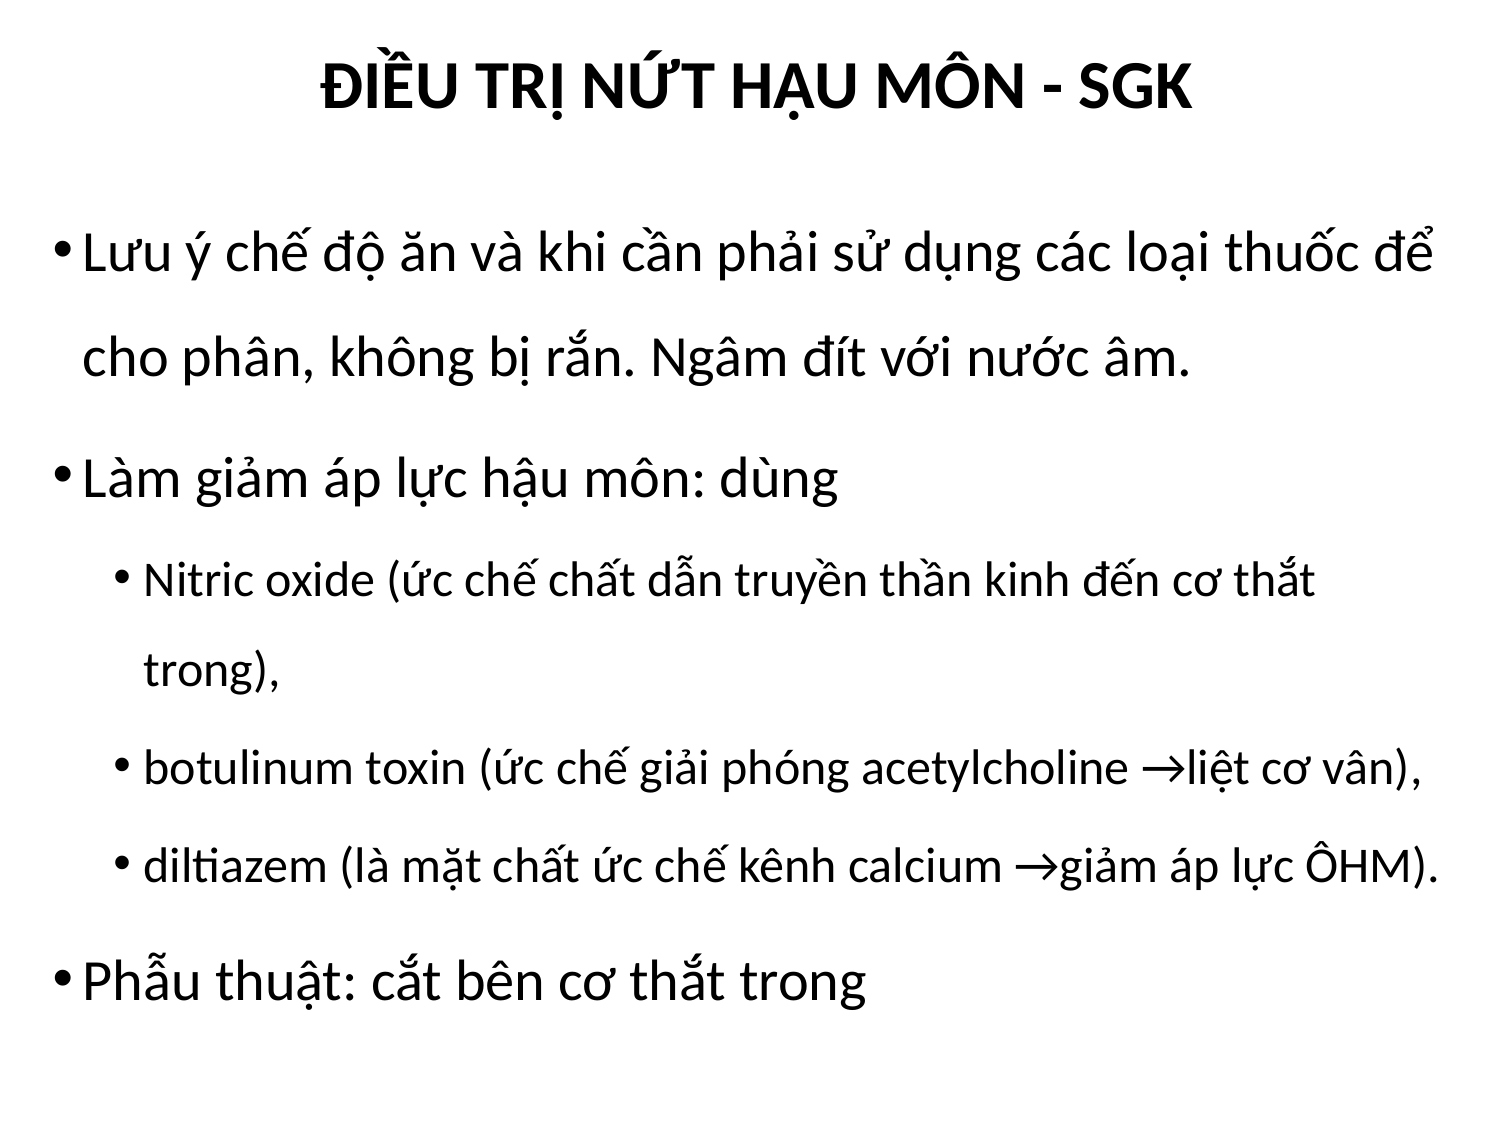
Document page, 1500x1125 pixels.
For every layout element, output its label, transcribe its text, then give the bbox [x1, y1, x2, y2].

list Lưu ý chế độ ăn và khi cần phải sử dụng các loại thuốc để cho phân, không bị rắn. Ngâm đít với nước âm. Làm giảm áp lực hậu môn: dùng Nitric oxide (ức chế chất dẫn truyền thần kinh đến cơ thắt trong), botulinum toxin (ức chế giải phóng acetylcholine →liệt cơ vân), diltiazem (là mặt chất ức chế kênh calcium →giảm áp lực ÔHM). Phẫu thuật: cắt bên cơ thắt trong [37, 171, 1475, 1103]
title ĐIỀU TRỊ NỨT HẬU MÔN - SGK [37, 21, 1475, 150]
